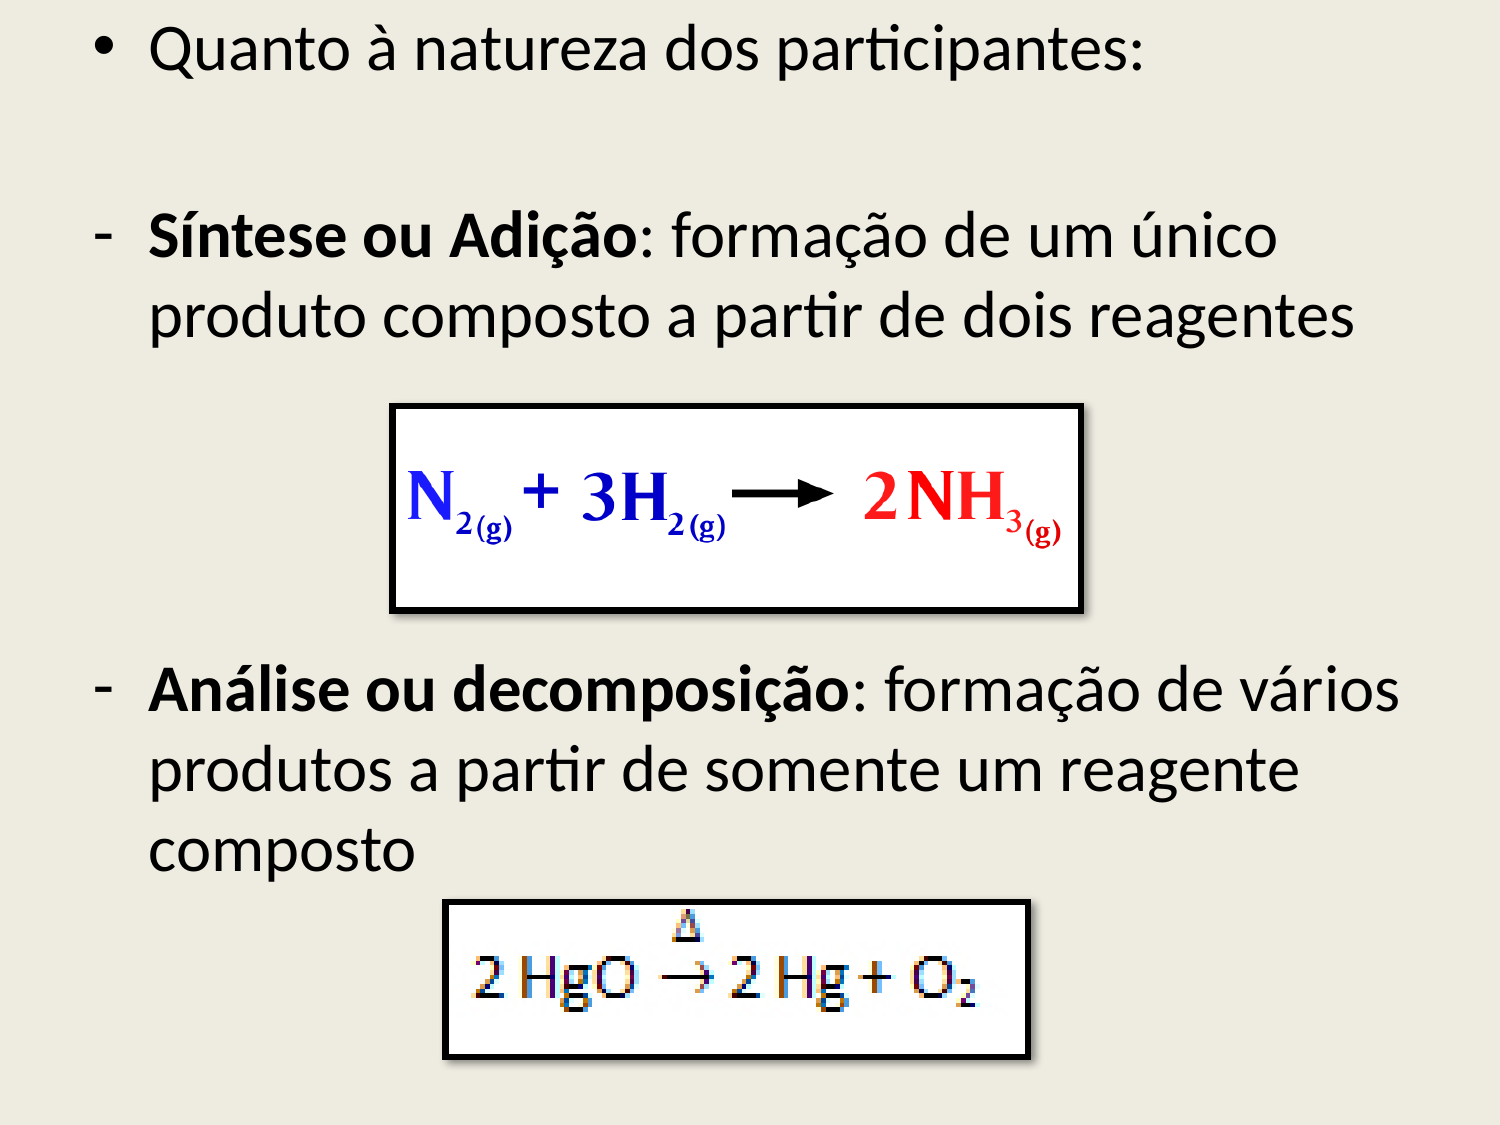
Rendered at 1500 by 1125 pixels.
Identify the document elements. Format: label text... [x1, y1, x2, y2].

list Quanto à natureza dos participantes: Síntese ou Adição: formação de um único produto composto a partir de dois reagentes Análise ou decomposição: formação de vários produtos a partir de somente um reagente composto [77, 0, 1428, 1125]
picture [395, 408, 1078, 608]
picture [448, 904, 1026, 1055]
